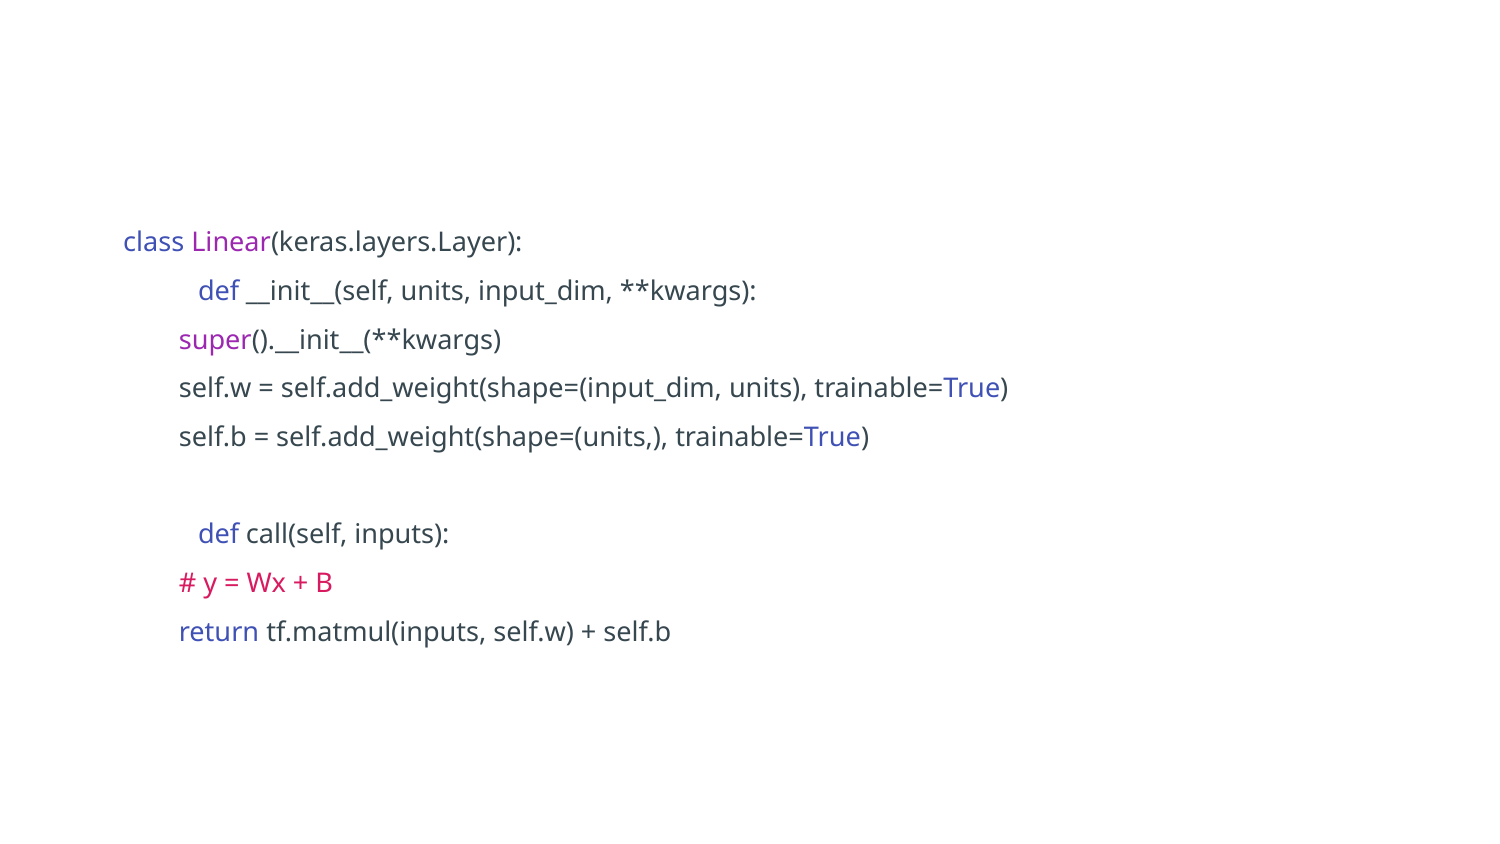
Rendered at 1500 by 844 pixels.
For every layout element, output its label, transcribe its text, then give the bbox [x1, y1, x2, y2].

text_box class Linear(keras.layers.Layer): def __init__(self, units, input_dim, **kwargs): super().__init__(**kwargs) self.w = self.add_weight(shape=(input_dim, units), trainable=True) self.b = self.add_weight(shape=(units,), trainable=True) def call(self, inputs): # y = Wx + B return tf.matmul(inputs, self.w) + self.b [108, 193, 1392, 662]
